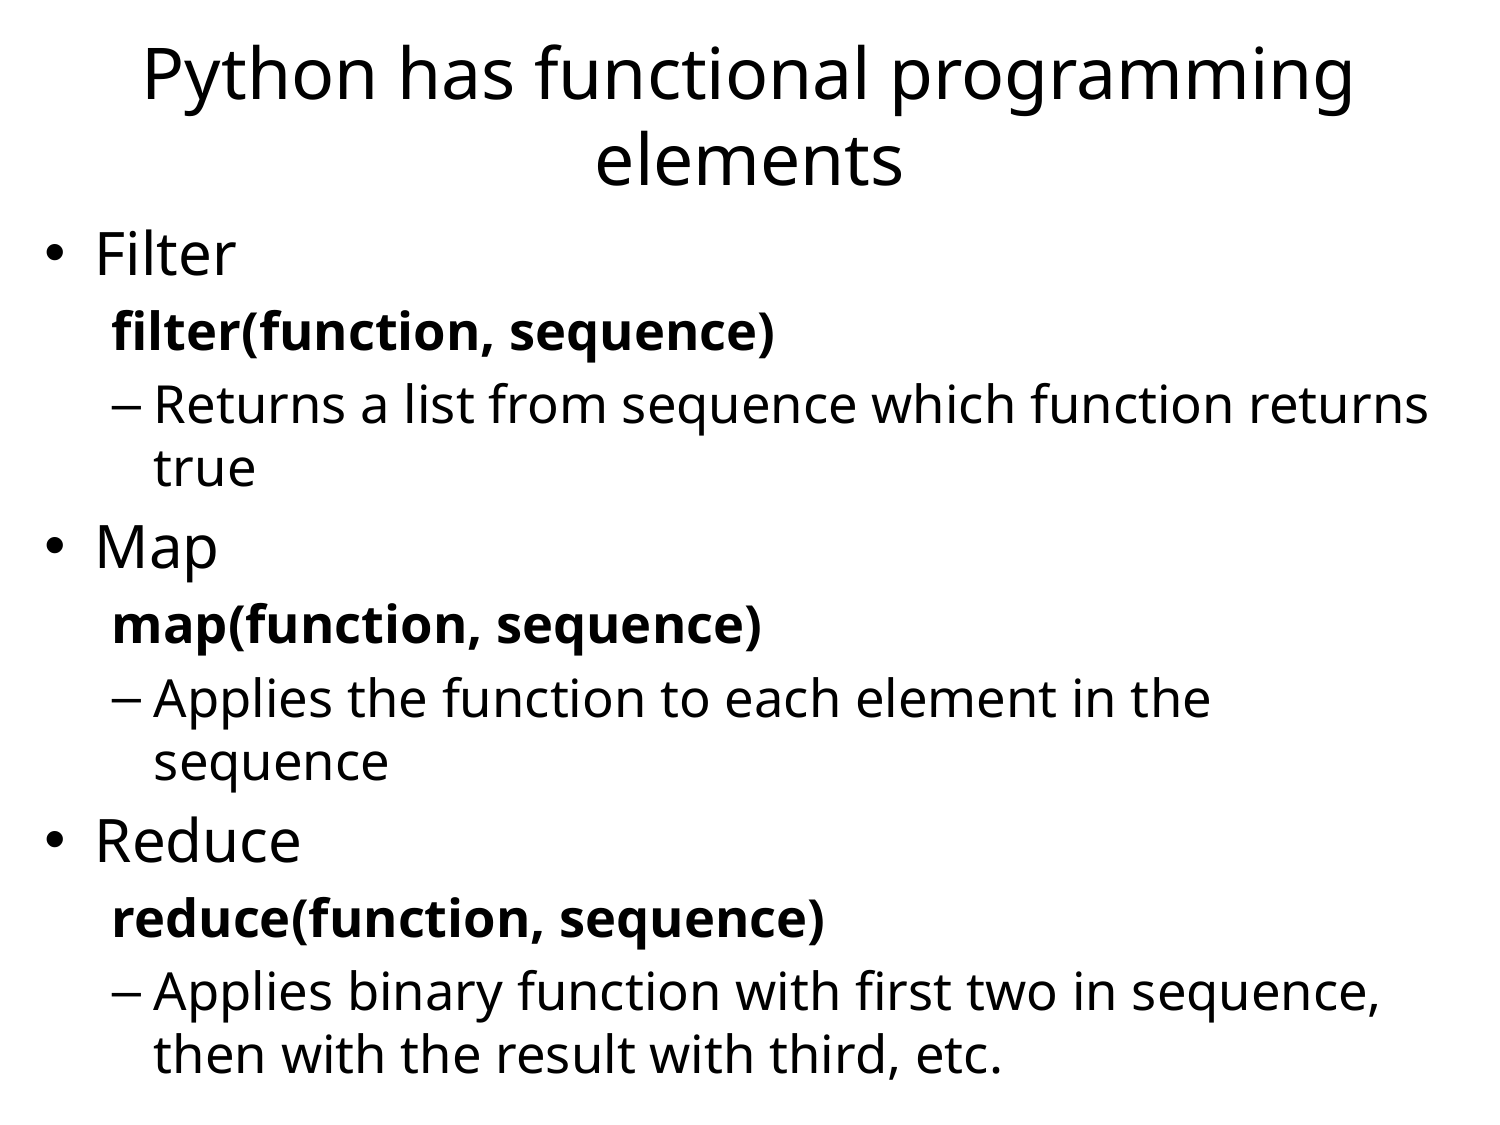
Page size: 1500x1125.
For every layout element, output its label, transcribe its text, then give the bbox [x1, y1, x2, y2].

text_box Filter filter(function, sequence) Returns a list from sequence which function returns true Map map(function, sequence) Applies the function to each element in the sequence Reduce reduce(function, sequence) Applies binary function with first two in sequence, then with the result with third, etc. [29, 208, 1459, 1094]
text_box Python has functional programming elements [17, 20, 1483, 208]
